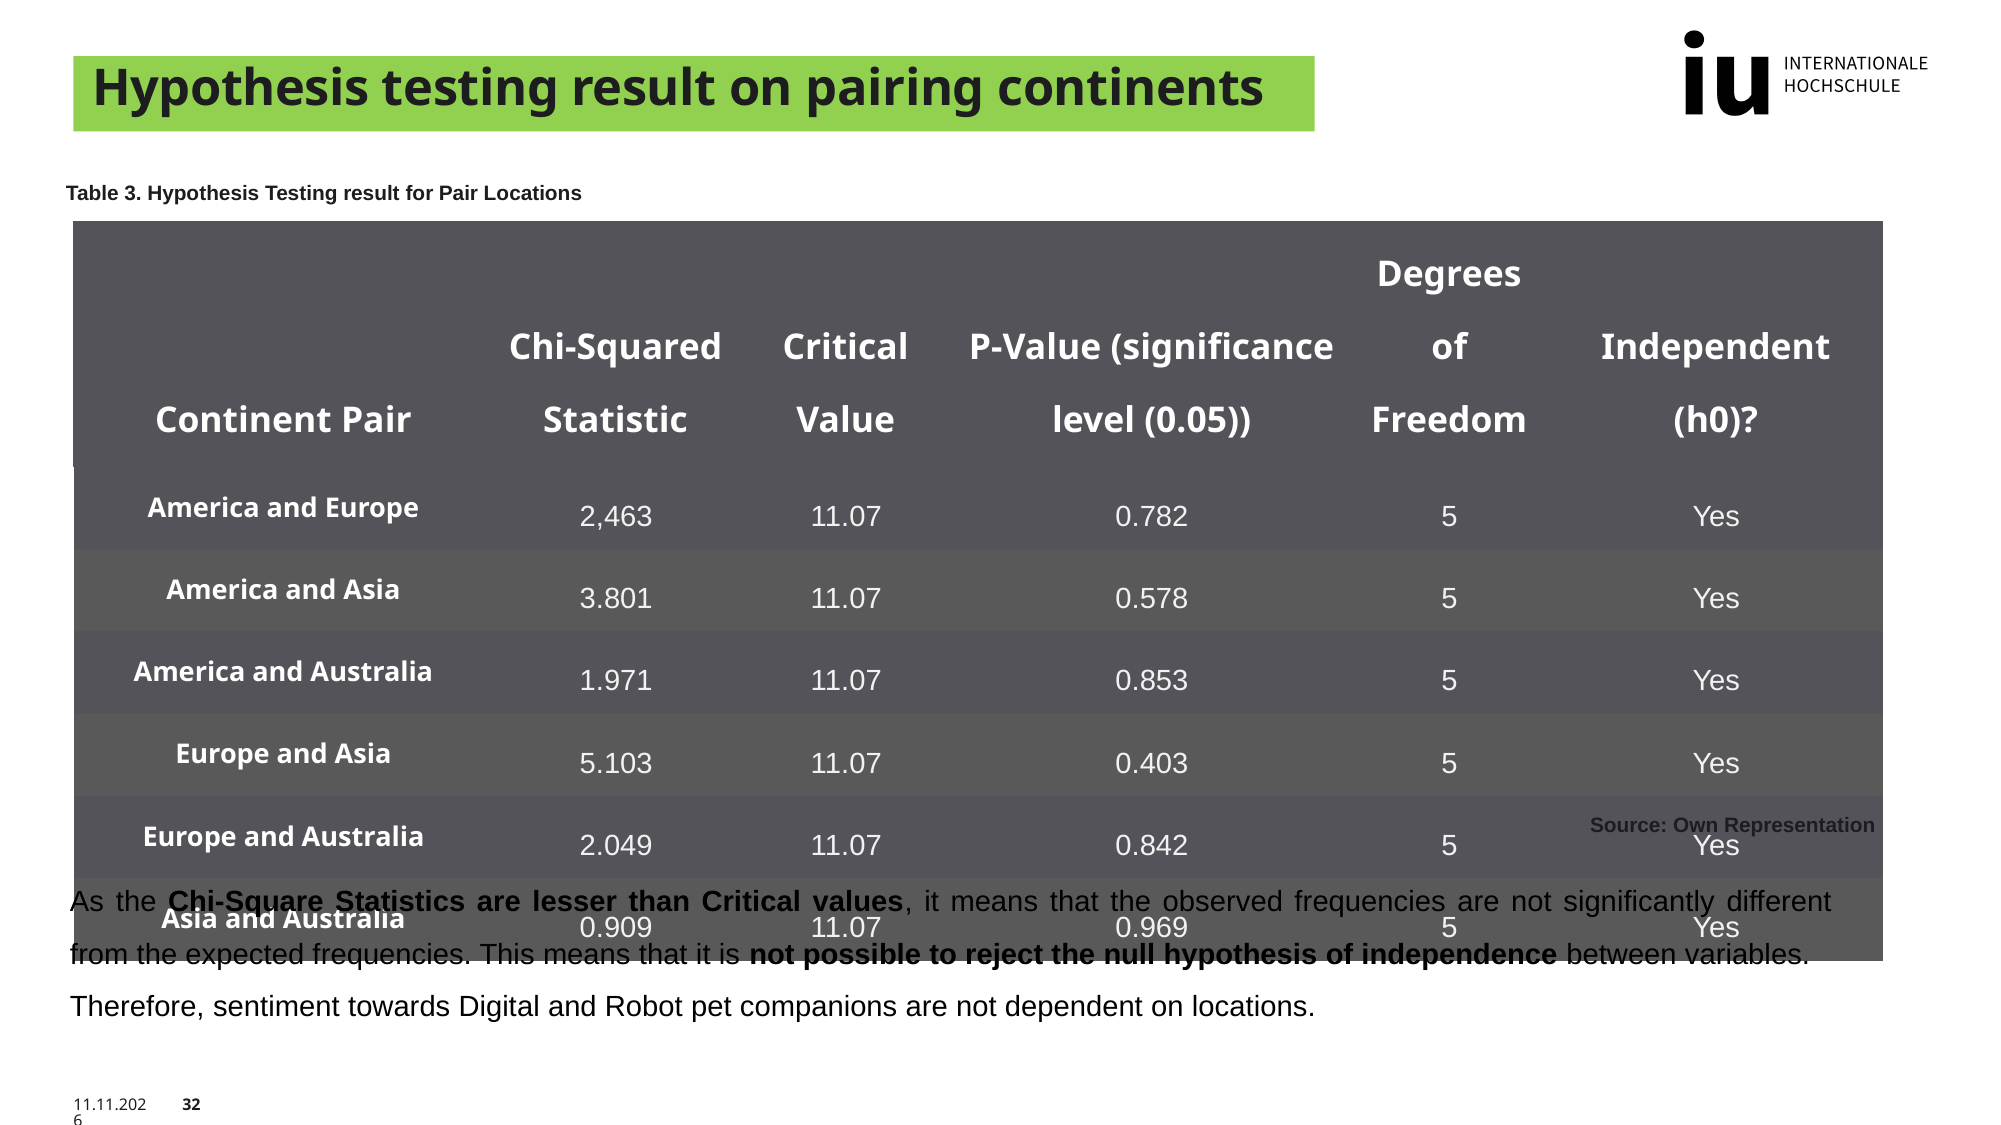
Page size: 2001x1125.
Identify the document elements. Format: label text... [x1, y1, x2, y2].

table_cell America and Australia [74, 631, 494, 714]
slide_number 32 [157, 1093, 226, 1116]
table_cell 5 [1350, 549, 1549, 631]
table_cell America and Asia [74, 549, 494, 631]
text_box As the Chi-Square Statistics are lesser than Critical values, it means that the observed frequencies are not significantly different from the expected frequencies. This means that it is not possible to reject the null hypothesis of independence between variables. Therefore, sentiment towards Digital and Robot pet companions are not dependent on locations. [19, 857, 1884, 1030]
table_header Independent (h0)? [1549, 221, 1883, 467]
table_cell 5.103 [494, 714, 738, 796]
table_cell 2.049 [494, 796, 738, 857]
table_cell Yes [1549, 631, 1883, 714]
text_box Table 3. Hypothesis Testing result for Pair Locations [51, 171, 654, 212]
table_cell 5 [1350, 467, 1549, 549]
table_header Chi-Squared Statistic [494, 221, 738, 467]
table_cell 5 [1350, 714, 1549, 796]
title Hypothesis testing result on pairing continents [73, 56, 1315, 132]
table_cell Europe and Australia [74, 796, 494, 857]
text_box Source: Own Representation [1575, 804, 1946, 844]
table_cell 11.07 [738, 714, 954, 796]
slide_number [73, 1093, 151, 1116]
table_cell 11.07 [738, 549, 954, 631]
table_cell 11.07 [738, 467, 954, 549]
table_cell 0.842 [954, 796, 1350, 857]
table_header P-Value (significance level (0.05)) [954, 221, 1350, 467]
table_cell 5 [1350, 631, 1549, 714]
table_header Continent Pair [73, 221, 494, 467]
table_cell 11.07 [738, 796, 954, 857]
table_cell Europe and Asia [74, 714, 494, 796]
table_cell Yes [1549, 796, 1883, 857]
table_cell 11.07 [738, 631, 954, 714]
table_cell Yes [1549, 549, 1883, 631]
table_cell 3.801 [494, 549, 738, 631]
table_cell 1.971 [494, 631, 738, 714]
picture [1628, 0, 1985, 172]
table_header Critical Value [738, 221, 954, 467]
table_cell Yes [1549, 714, 1883, 796]
table_cell Yes [1549, 467, 1883, 549]
table_cell 0.853 [954, 631, 1350, 714]
table_cell 2,463 [494, 467, 738, 549]
table_cell America and Europe [74, 467, 494, 549]
table_cell 5 [1350, 796, 1549, 857]
table_cell 0.403 [954, 714, 1350, 796]
table_cell 0.578 [954, 549, 1350, 631]
table_cell 0.782 [954, 467, 1350, 549]
table_header Degrees of Freedom [1350, 221, 1549, 467]
